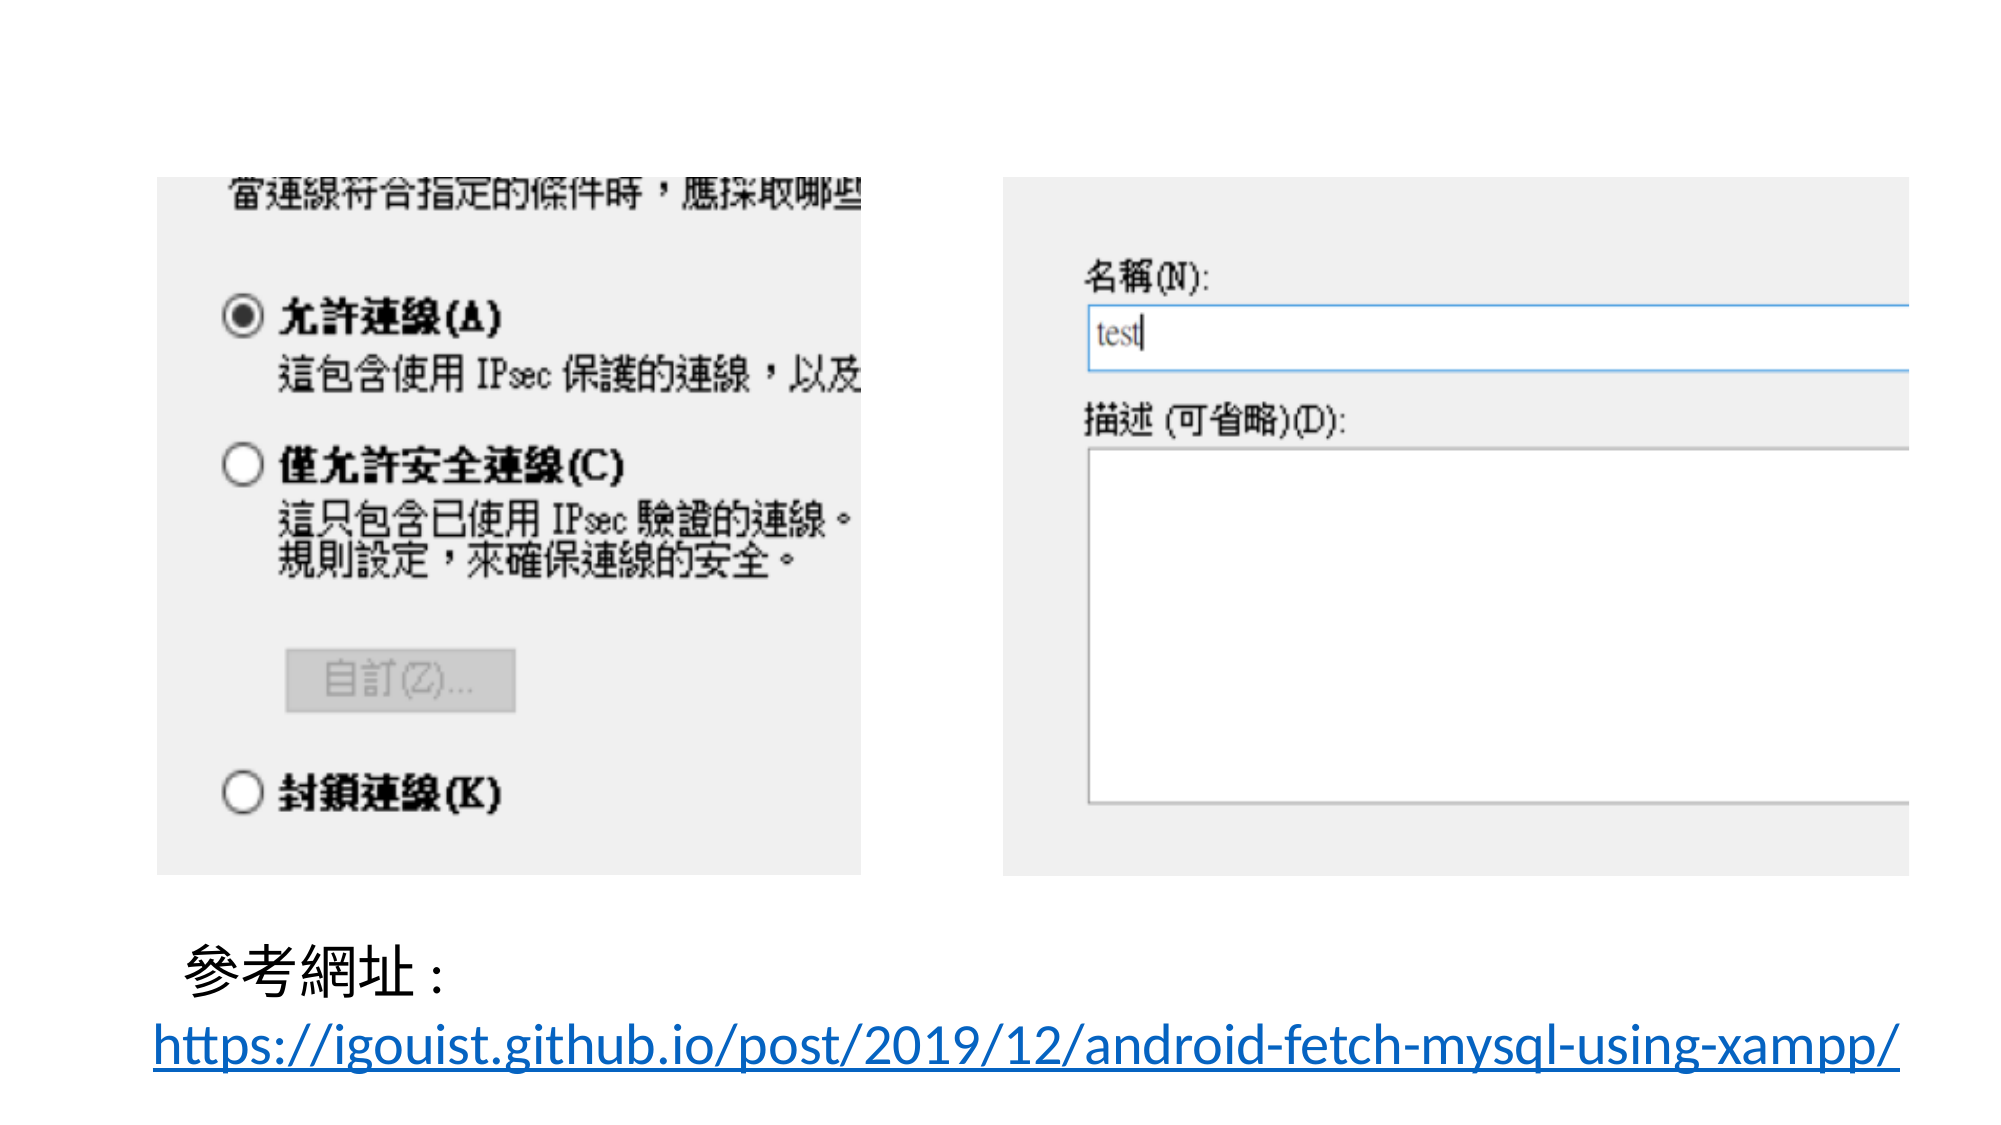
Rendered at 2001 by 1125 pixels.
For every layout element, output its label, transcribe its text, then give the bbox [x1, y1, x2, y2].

picture [1003, 177, 1910, 875]
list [156, 177, 861, 875]
text_box 參考網址: https://igouist.github.io/post/2019/12/android-fetch-mysql-using-xampp/ [137, 921, 2000, 1084]
